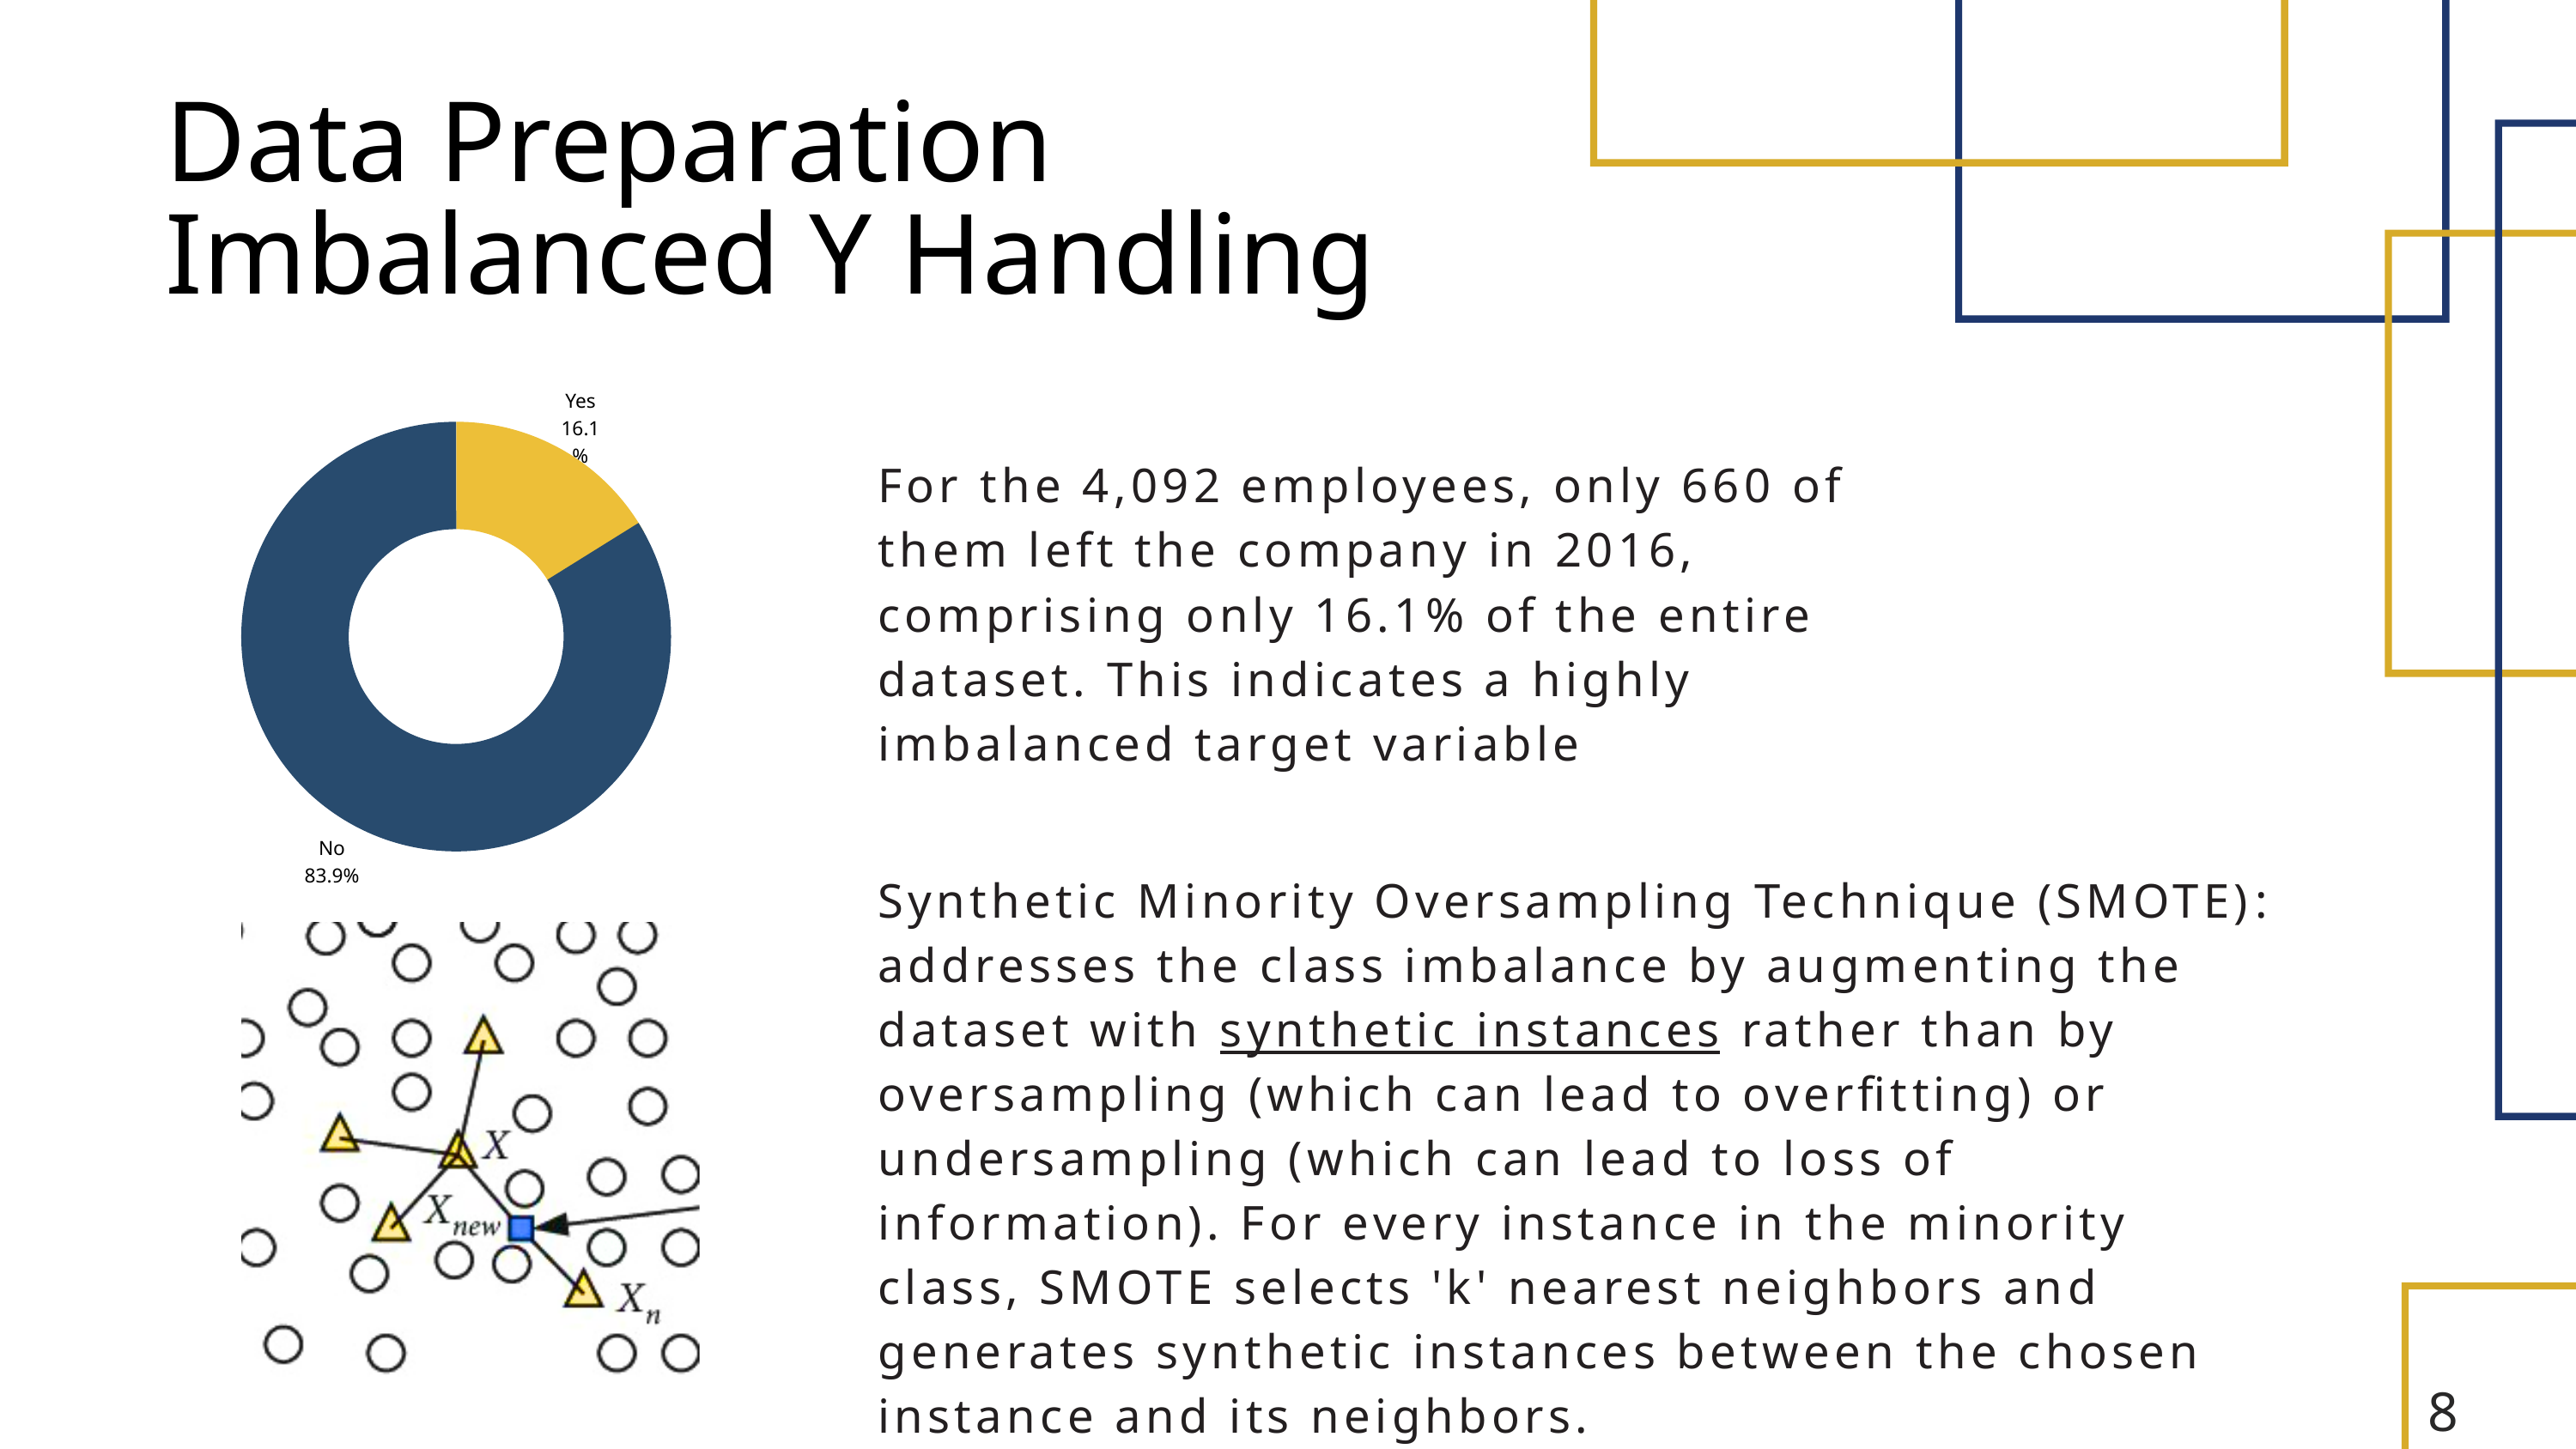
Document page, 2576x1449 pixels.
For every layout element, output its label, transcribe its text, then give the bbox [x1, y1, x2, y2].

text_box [1589, 0, 2289, 167]
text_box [2494, 119, 2576, 1120]
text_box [2385, 229, 2490, 677]
text_box [241, 922, 700, 1385]
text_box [1954, 0, 2450, 323]
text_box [240, 386, 671, 887]
text_box For the 4,092 employees, only 660 of them left the company in 2016, comprising only 16.1% of the entire dataset. This indicates a highly imbalanced target variable [878, 447, 1940, 770]
text_box Synthetic Minority Oversampling Technique (SMOTE): addresses the class imbalance by augmenting the dataset with synthetic instances rather than by oversampling (which can lead to overfitting) or undersampling (which can lead to loss of information). For every instance in the minority class, SMOTE selects 'k' nearest neighbors and generates synthetic instances between the chosen instance and its neighbors. [878, 863, 2288, 1443]
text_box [2401, 1282, 2576, 1449]
text_box Data Preparation Imbalanced Y Handling [165, 90, 1590, 317]
